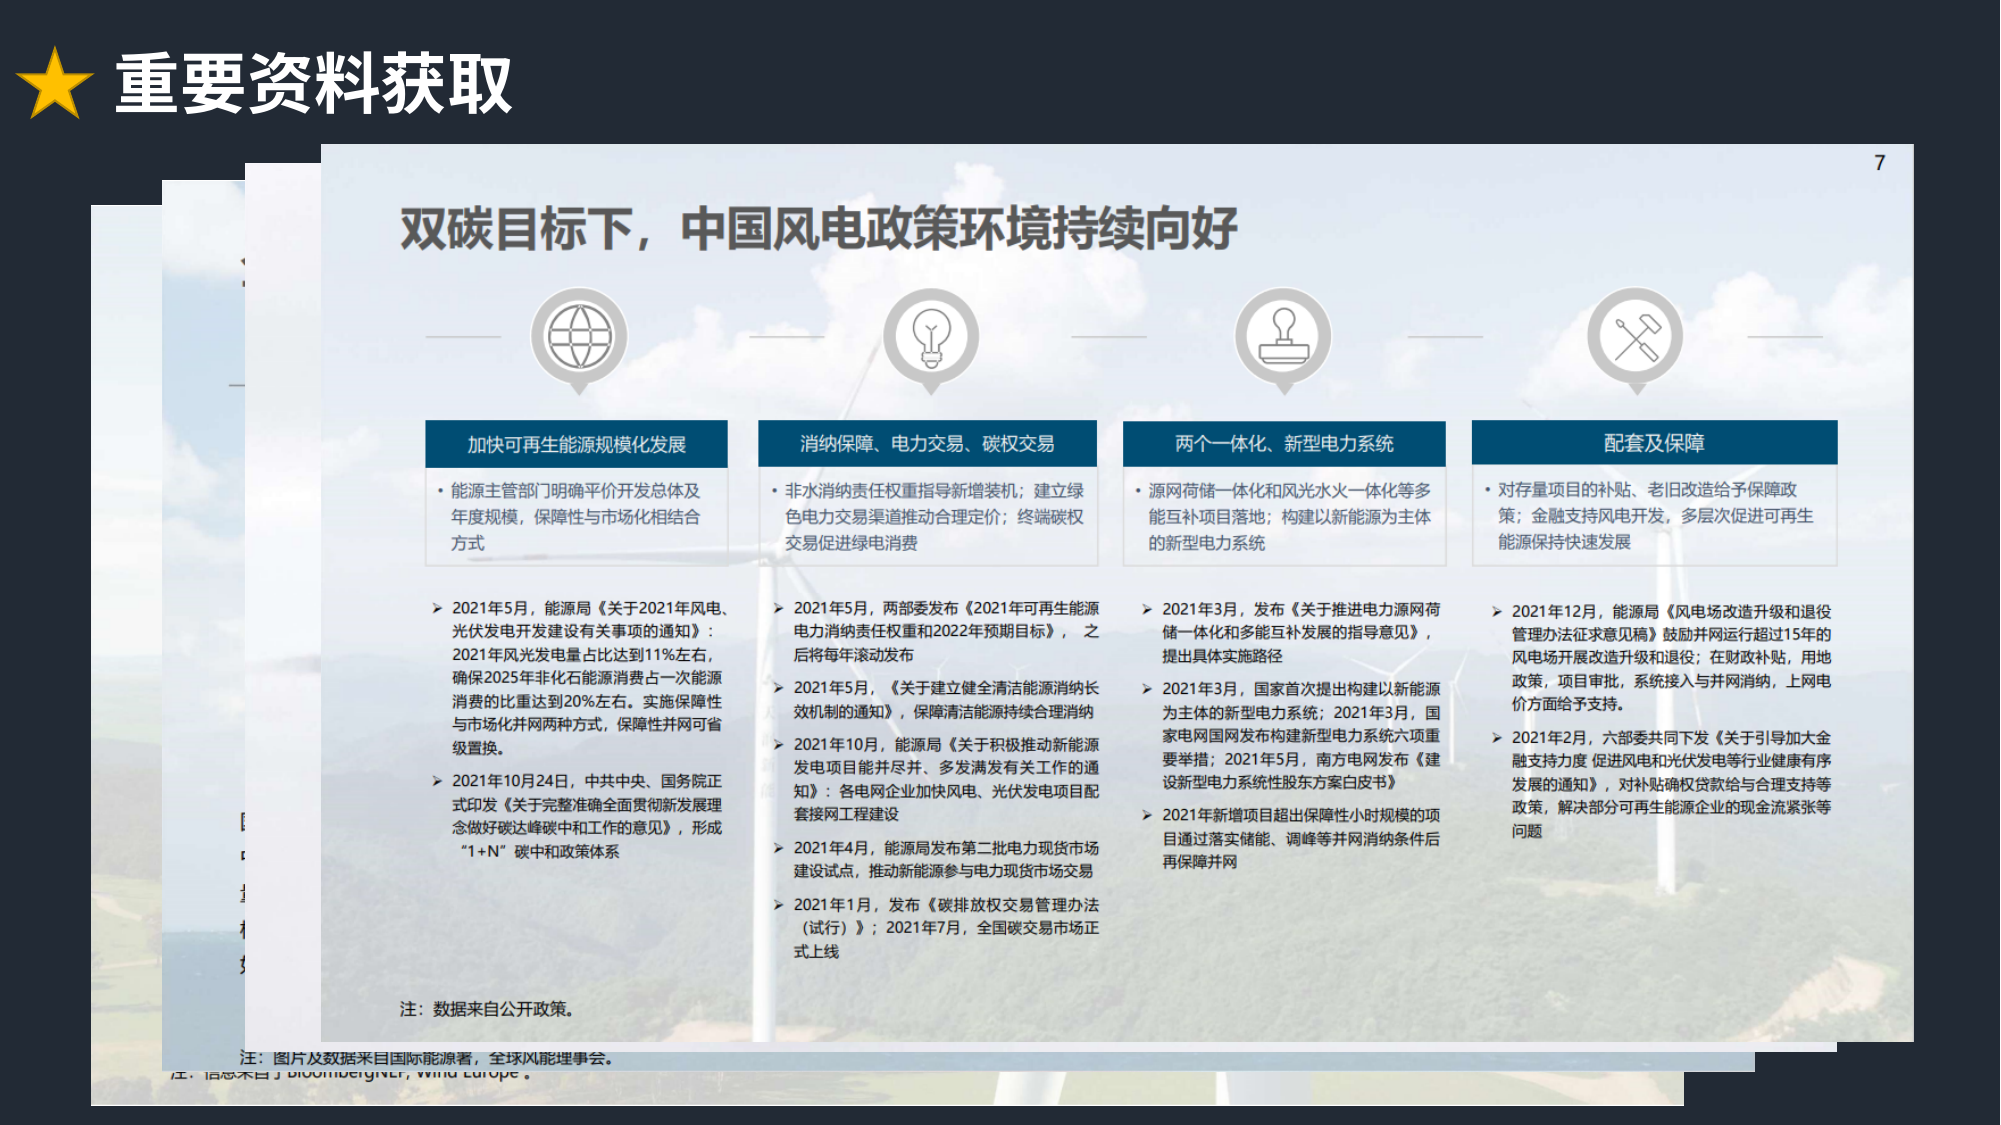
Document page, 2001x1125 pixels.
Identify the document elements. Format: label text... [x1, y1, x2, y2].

text_box [15, 45, 95, 120]
text_box 重要资料获取 [54, 34, 574, 130]
picture [91, 144, 1914, 1106]
